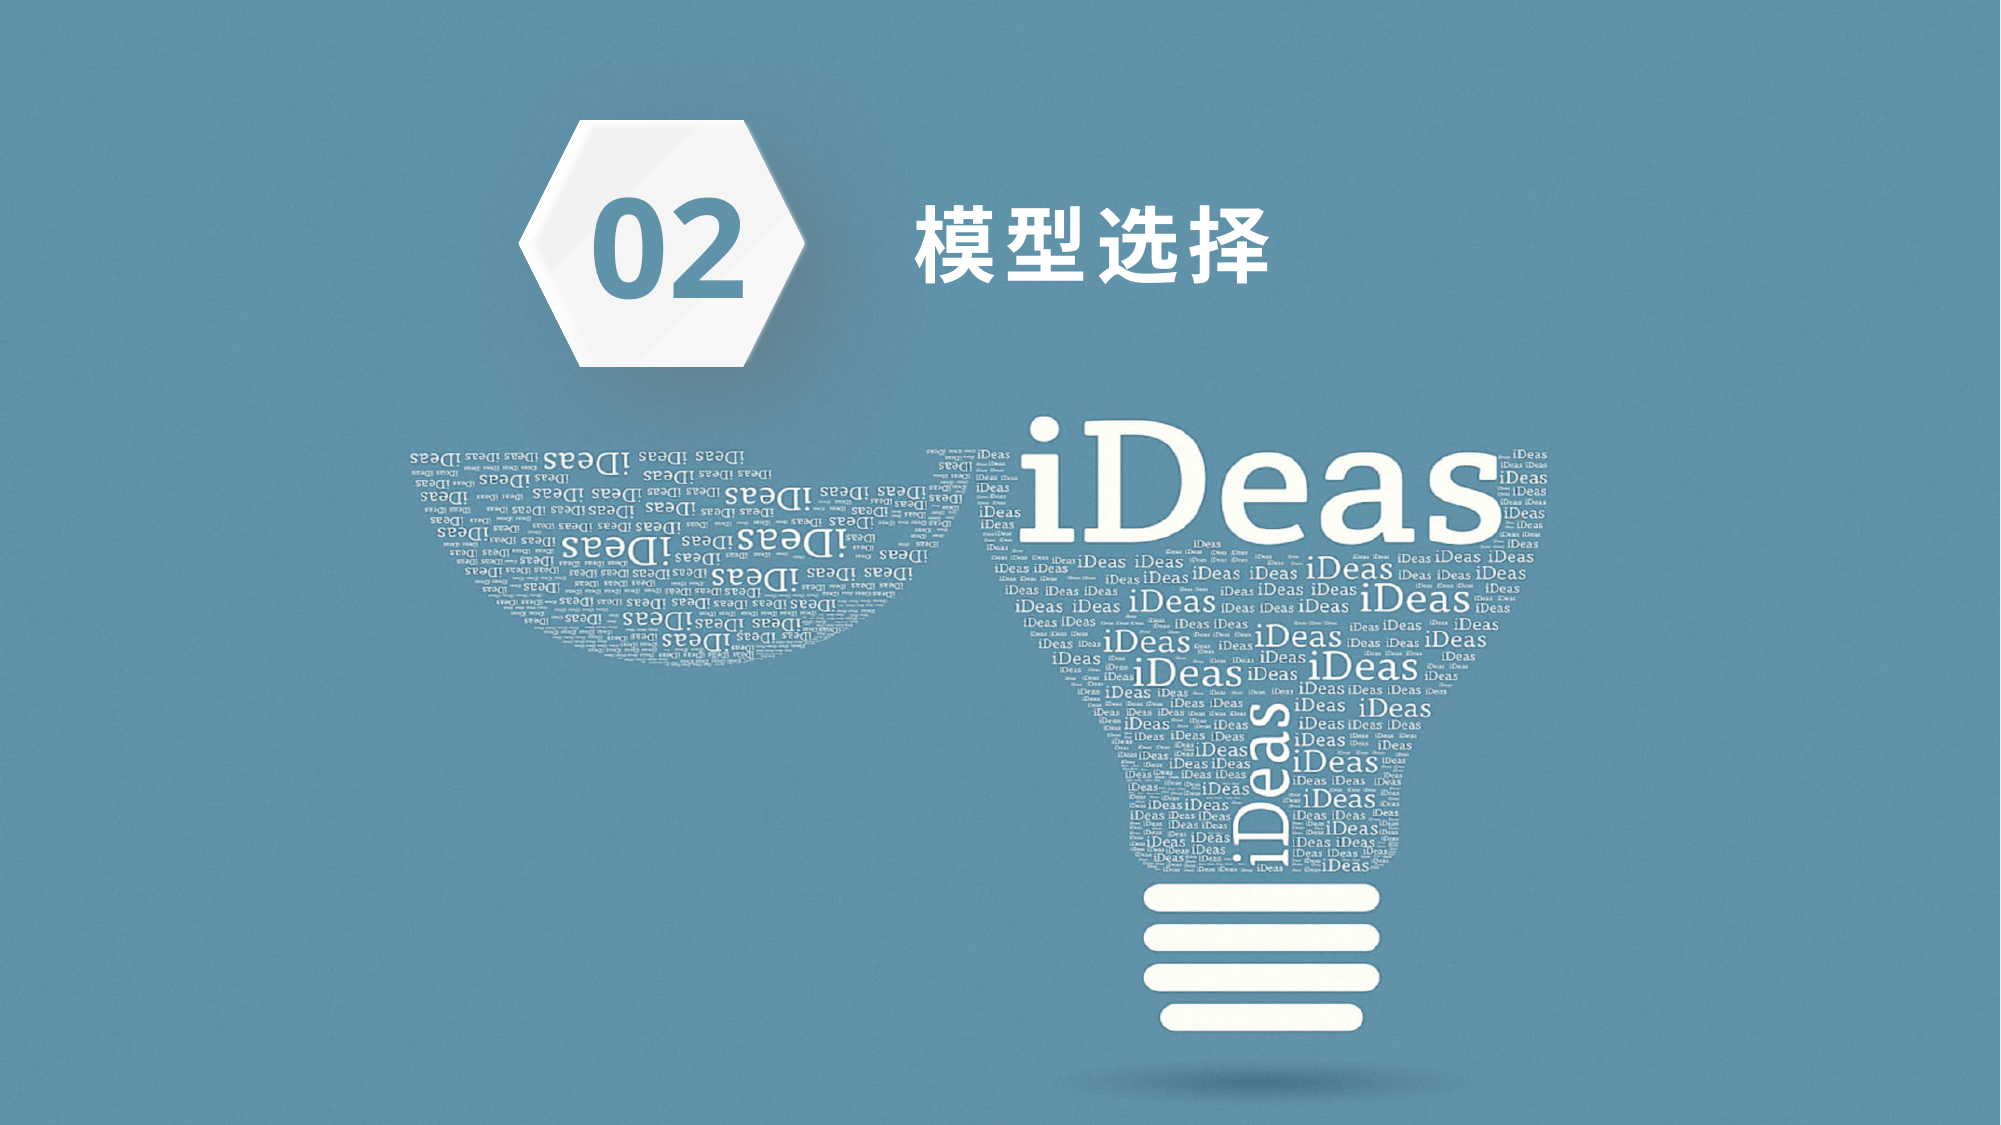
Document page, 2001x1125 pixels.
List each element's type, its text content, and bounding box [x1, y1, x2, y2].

text_box 模型选择 [898, 185, 1287, 301]
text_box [518, 119, 812, 367]
picture [0, 0, 2001, 1125]
